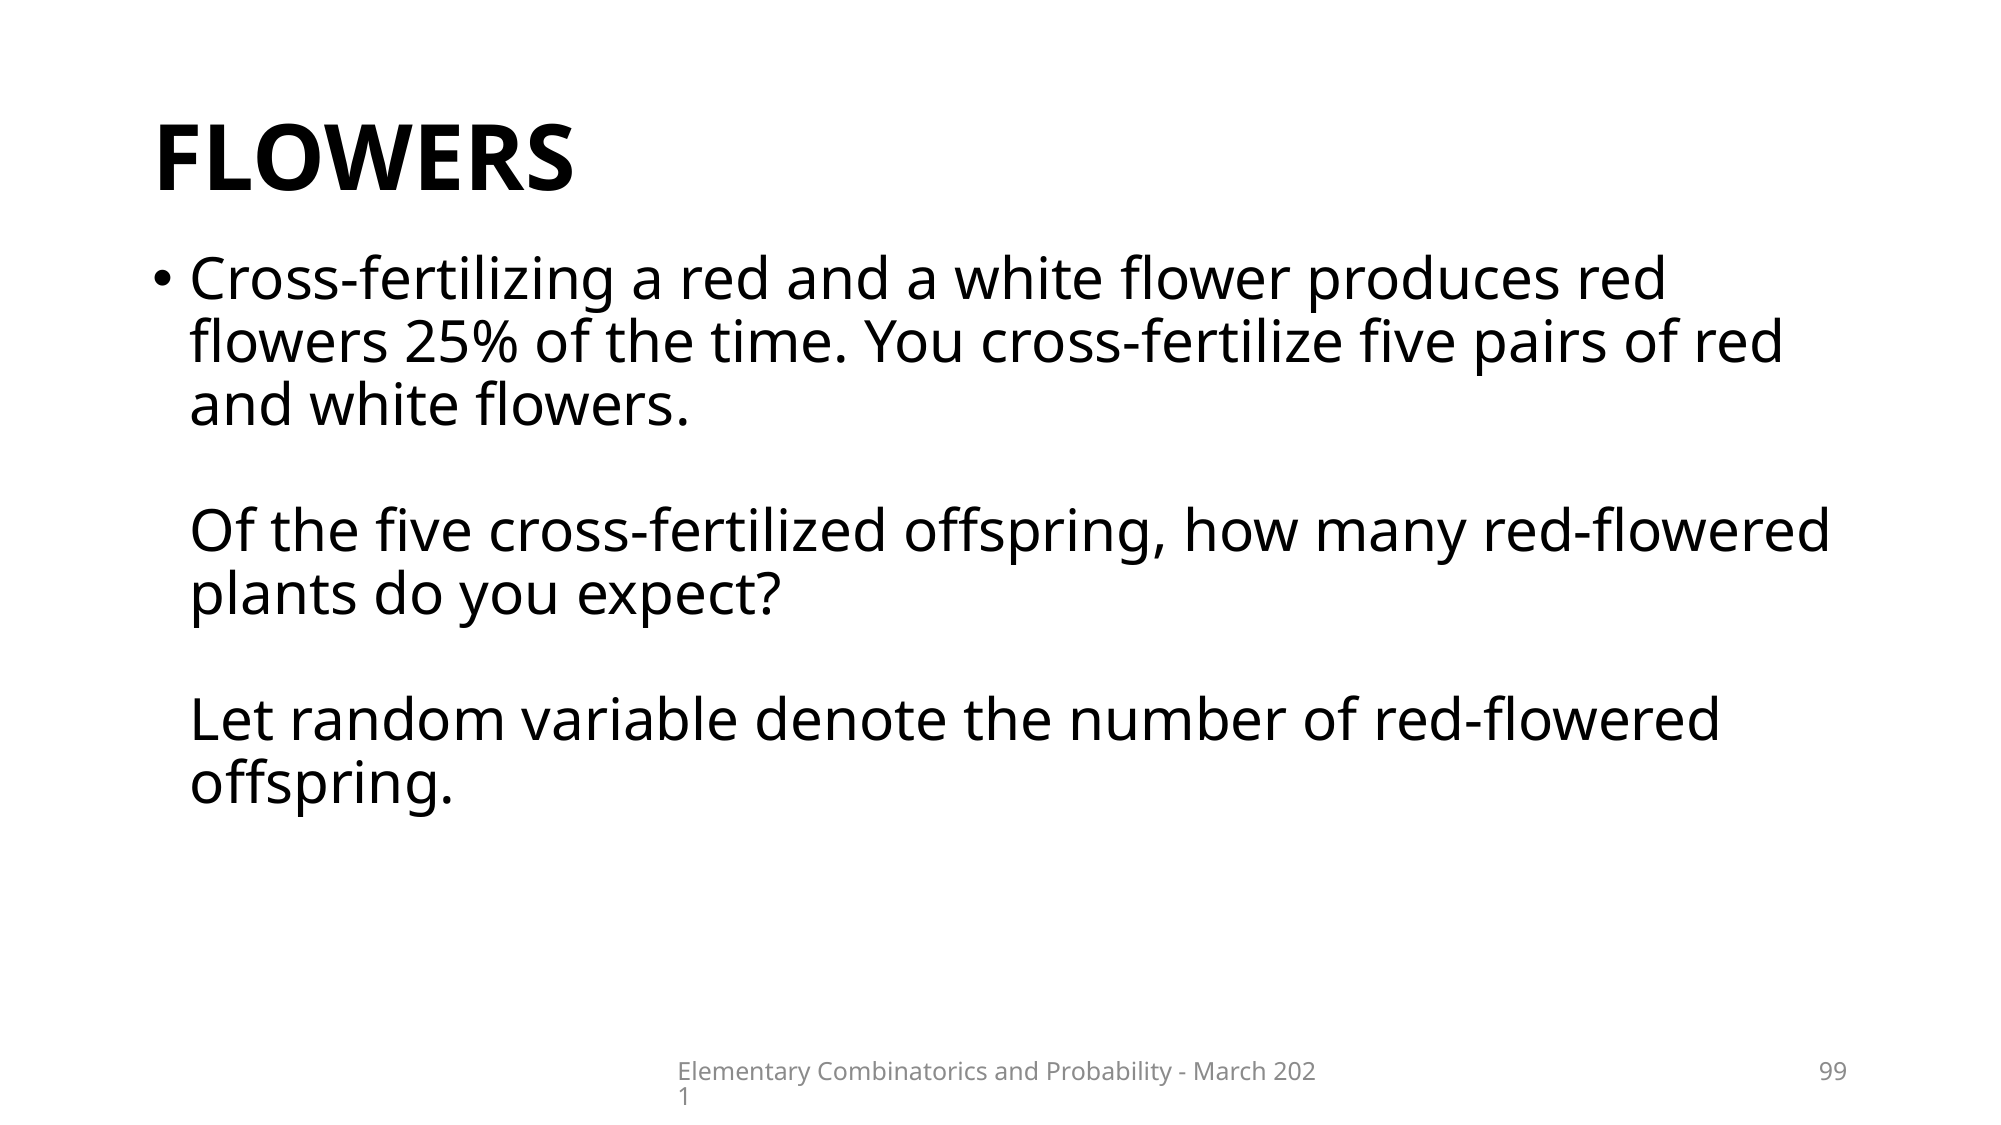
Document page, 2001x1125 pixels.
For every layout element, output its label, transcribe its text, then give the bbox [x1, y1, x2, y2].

title flowers [137, 52, 1863, 270]
slide_number 99 [1412, 1042, 1863, 1103]
footer Elementary Combinatorics and Probability - March 2021 [662, 1042, 1338, 1103]
